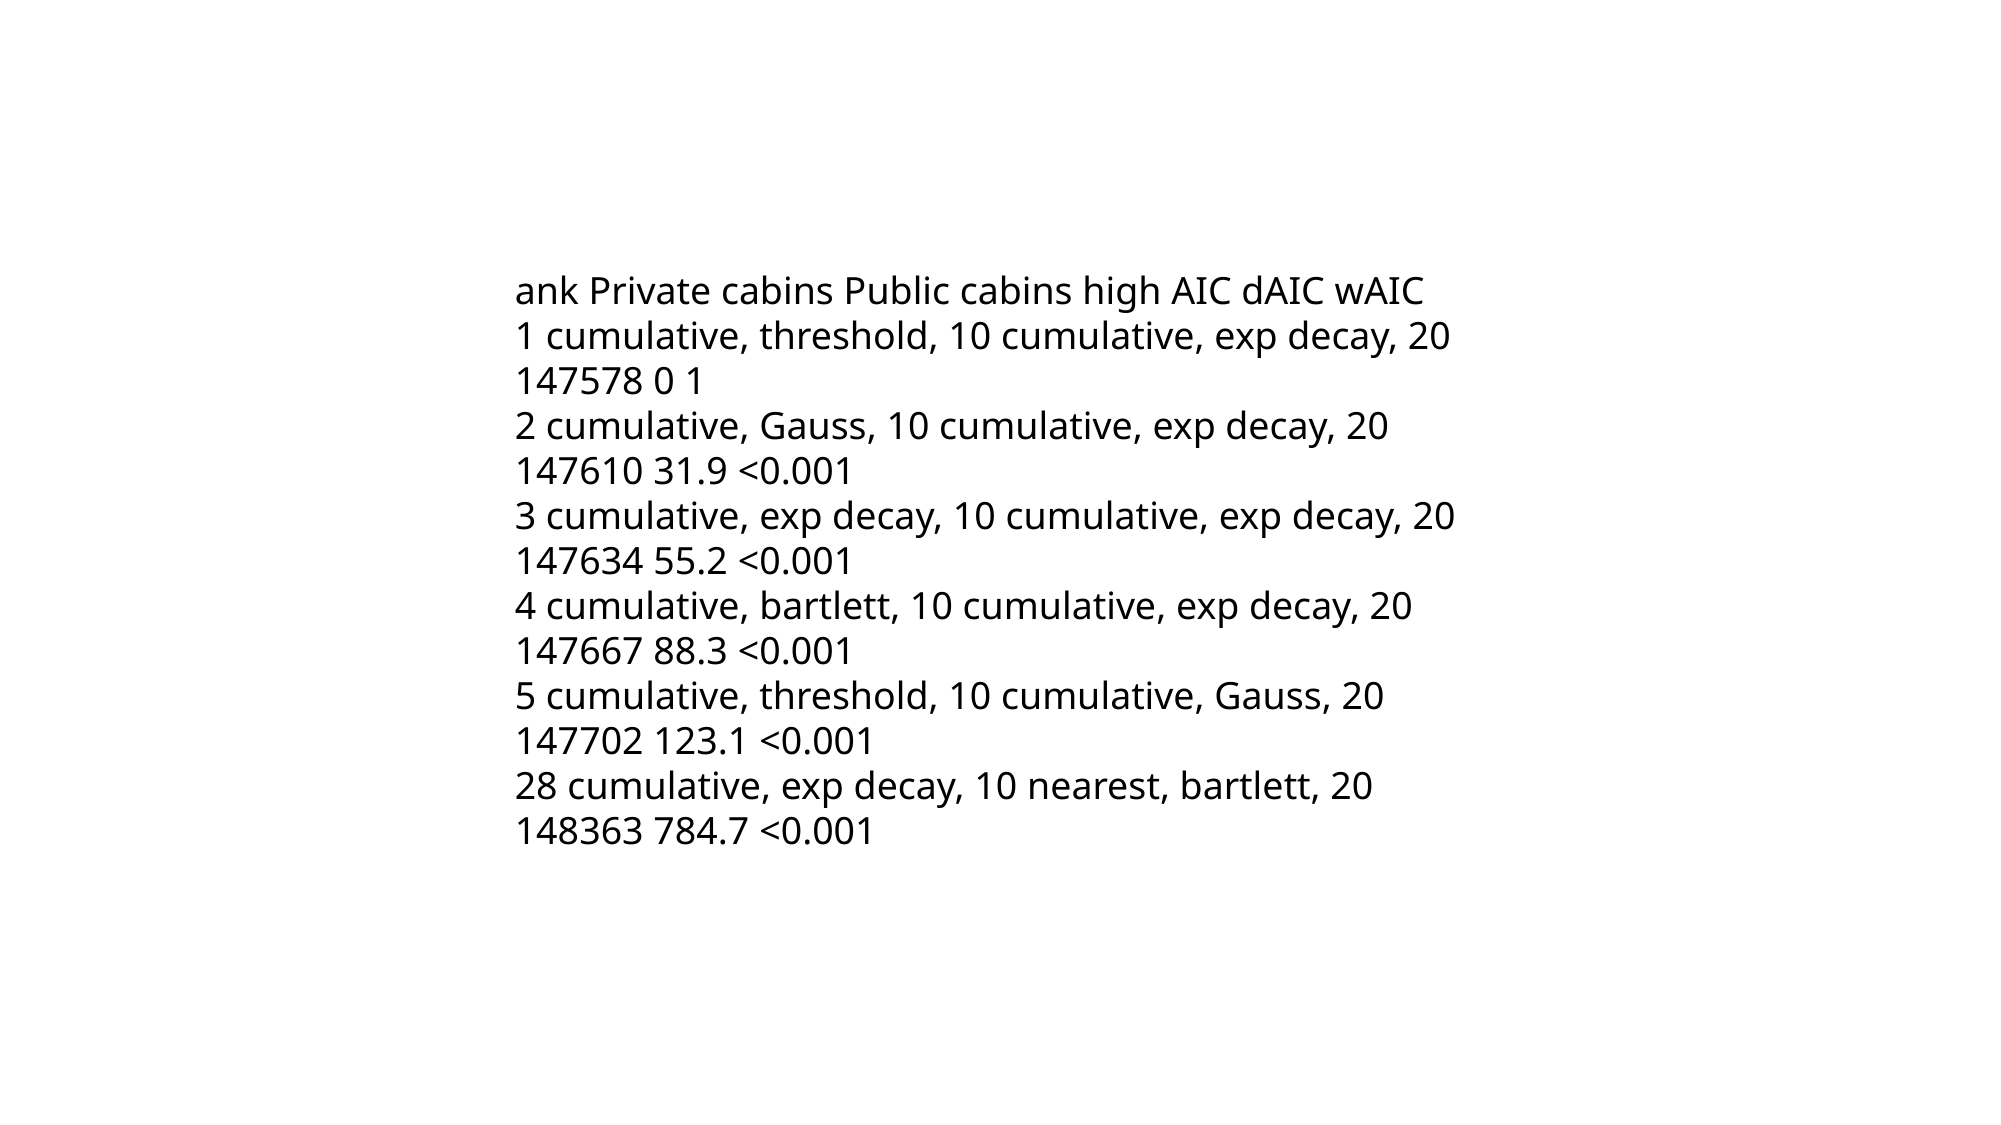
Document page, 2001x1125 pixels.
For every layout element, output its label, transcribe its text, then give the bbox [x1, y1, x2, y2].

text_box ank Private cabins Public cabins high AIC dAIC wAIC 1 cumulative, threshold, 10 cumulative, exp decay, 20 147578 0 1 2 cumulative, Gauss, 10 cumulative, exp decay, 20 147610 31.9 <0.001 3 cumulative, exp decay, 10 cumulative, exp decay, 20 147634 55.2 <0.001 4 cumulative, bartlett, 10 cumulative, exp decay, 20 147667 88.3 <0.001 5 cumulative, threshold, 10 cumulative, Gauss, 20 147702 123.1 <0.001 28 cumulative, exp decay, 10 nearest, bartlett, 20 148363 784.7 <0.001 [500, 259, 1501, 860]
